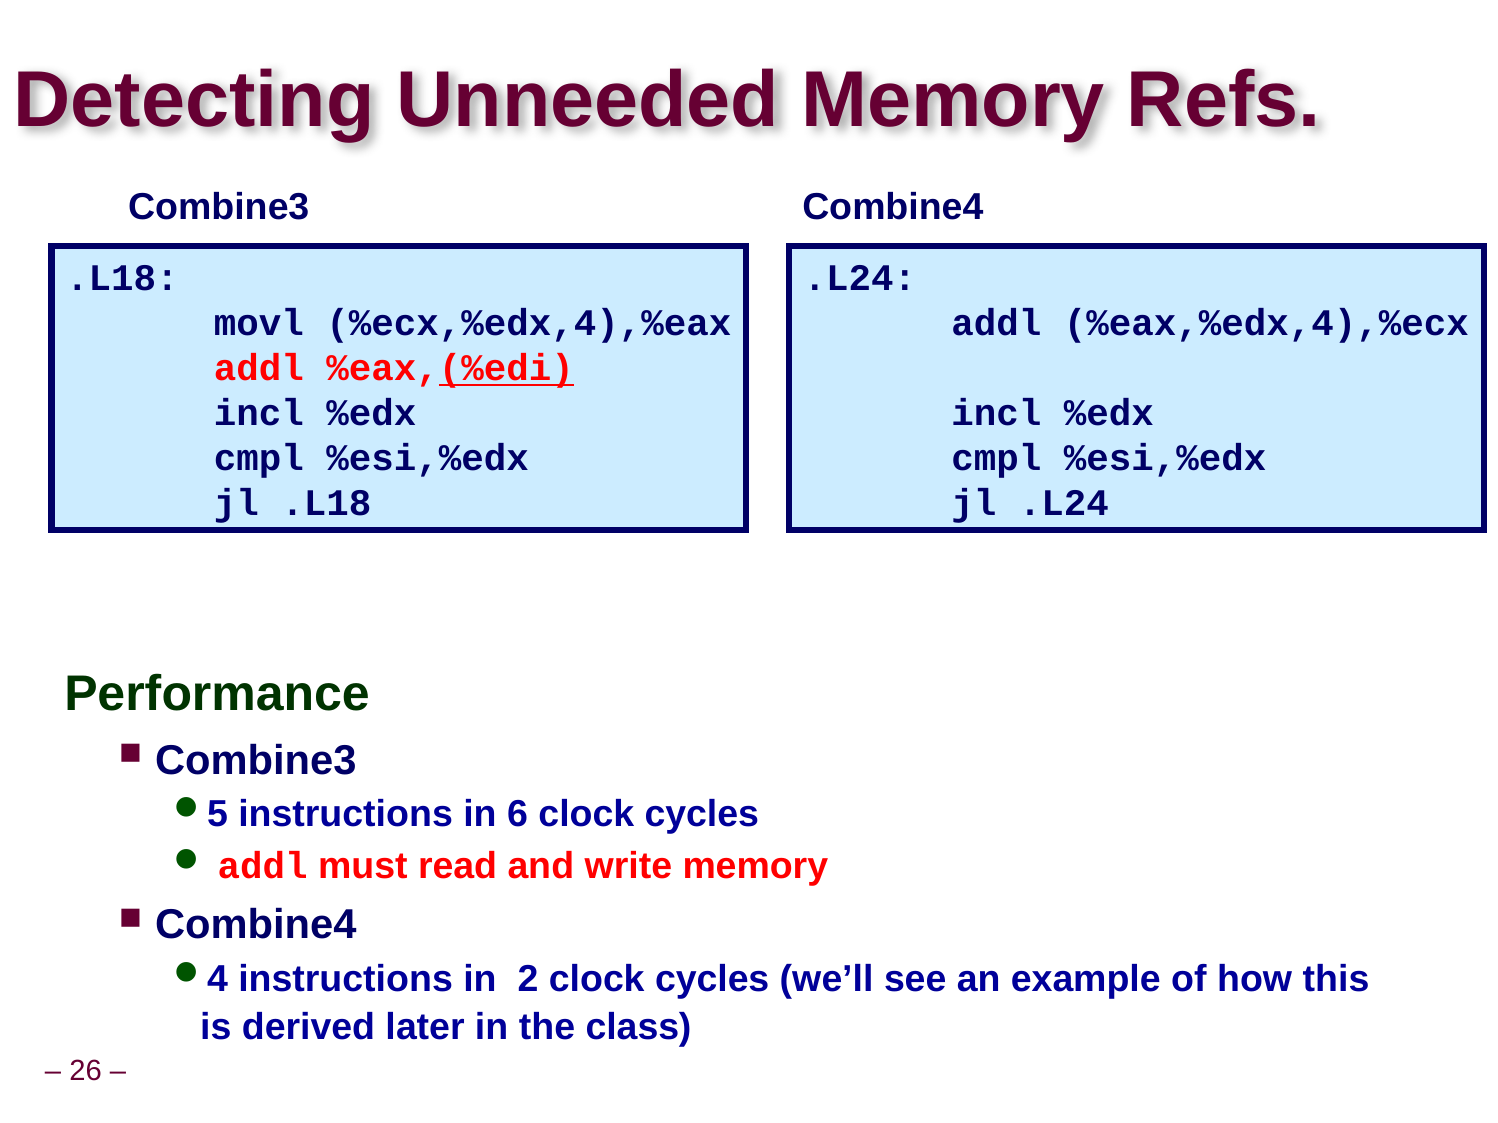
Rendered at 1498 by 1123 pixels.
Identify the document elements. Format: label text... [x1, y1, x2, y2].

text_box Combine3 [113, 174, 325, 235]
list Performance Combine3 5 instructions in 6 clock cycles addl must read and write memory Combine4 4 instructions in 2 clock cycles (we’ll see an example of how this is derived later in the class) [49, 657, 1407, 1042]
text_box .L18: movl (%ecx,%edx,4),%eax addl %eax,(%edi) incl %edx cmpl %esi,%edx jl .L18 [51, 245, 747, 531]
text_box .L24: addl (%eax,%edx,4),%ecx incl %edx cmpl %esi,%edx jl .L24 [789, 245, 1484, 531]
title Detecting Unneeded Memory Refs. [13, 54, 1491, 149]
text_box Combine4 [787, 174, 999, 235]
